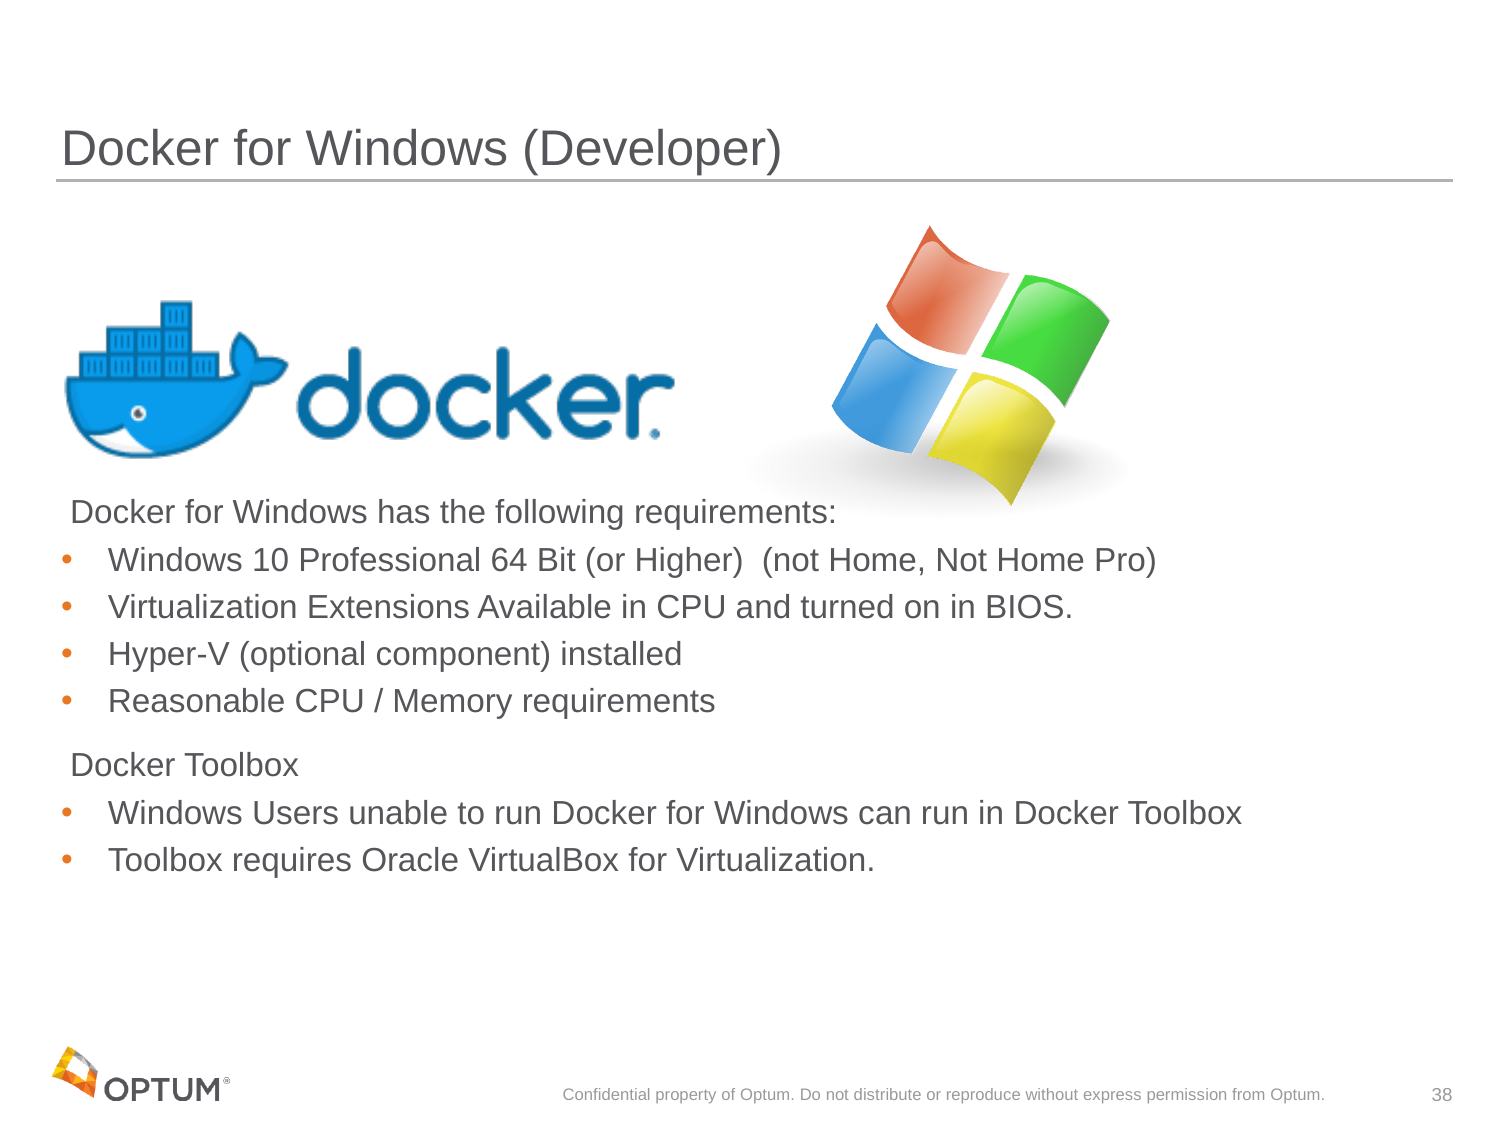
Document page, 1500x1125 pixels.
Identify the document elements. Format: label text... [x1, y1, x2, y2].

footer Confidential property of Optum. Do not distribute or reproduce without express permission from Optum. [508, 1064, 1381, 1124]
picture [61, 225, 1200, 535]
title Docker for Windows (Developer) [60, 0, 1454, 177]
list Docker for Windows has the following requirements: Windows 10 Professional 64 Bit (or Higher) (not Home, Not Home Pro) Virtualization Extensions Available in CPU and turned on in BIOS. Hyper-V (optional component) installed Reasonable CPU / Memory requirements Docker Toolbox Windows Users unable to run Docker for Windows can run in Docker Toolbox Toolbox requires Oracle VirtualBox for Virtualization. [60, 299, 1454, 968]
slide_number 38 [1385, 1064, 1453, 1124]
picture [50, 1044, 231, 1101]
